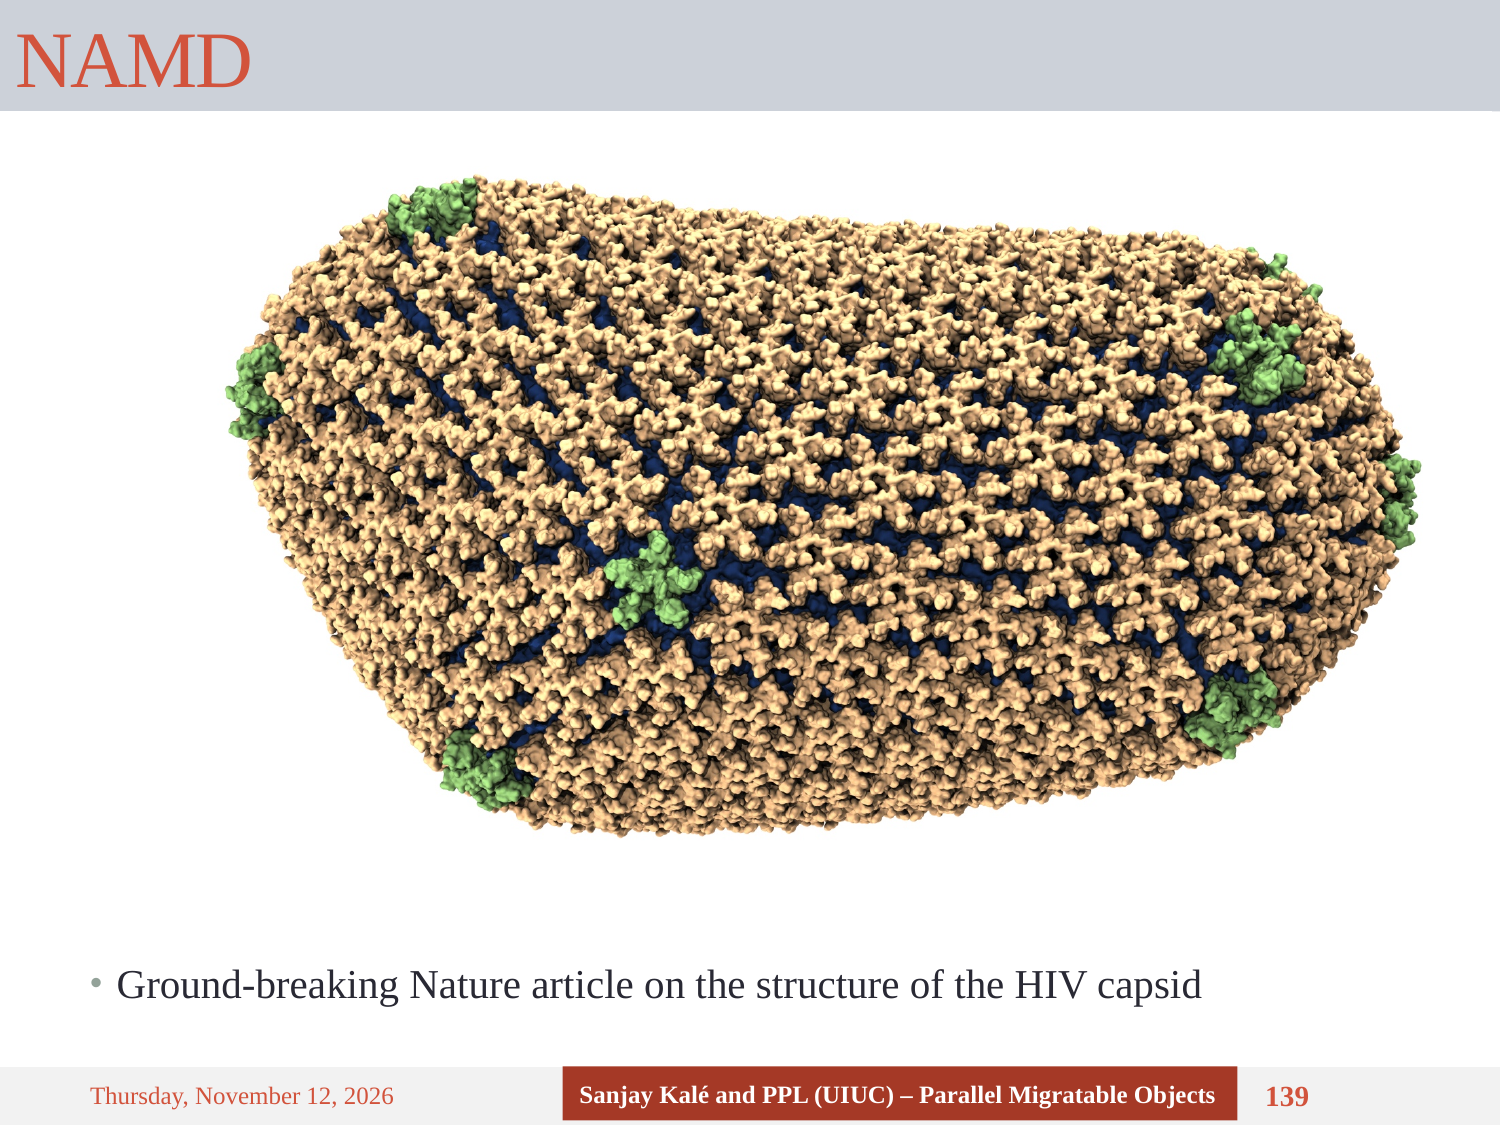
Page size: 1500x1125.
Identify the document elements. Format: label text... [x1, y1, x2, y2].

slide_number 139 [1250, 1067, 1425, 1122]
title NAMD [0, 0, 1500, 112]
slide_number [75, 1067, 550, 1122]
list Ground-breaking Nature article on the structure of the HIV capsid [75, 959, 1425, 1047]
picture [0, 111, 1492, 951]
footer Sanjay Kalé and PPL (UIUC) – Parallel Migratable Objects [562, 1066, 1238, 1121]
